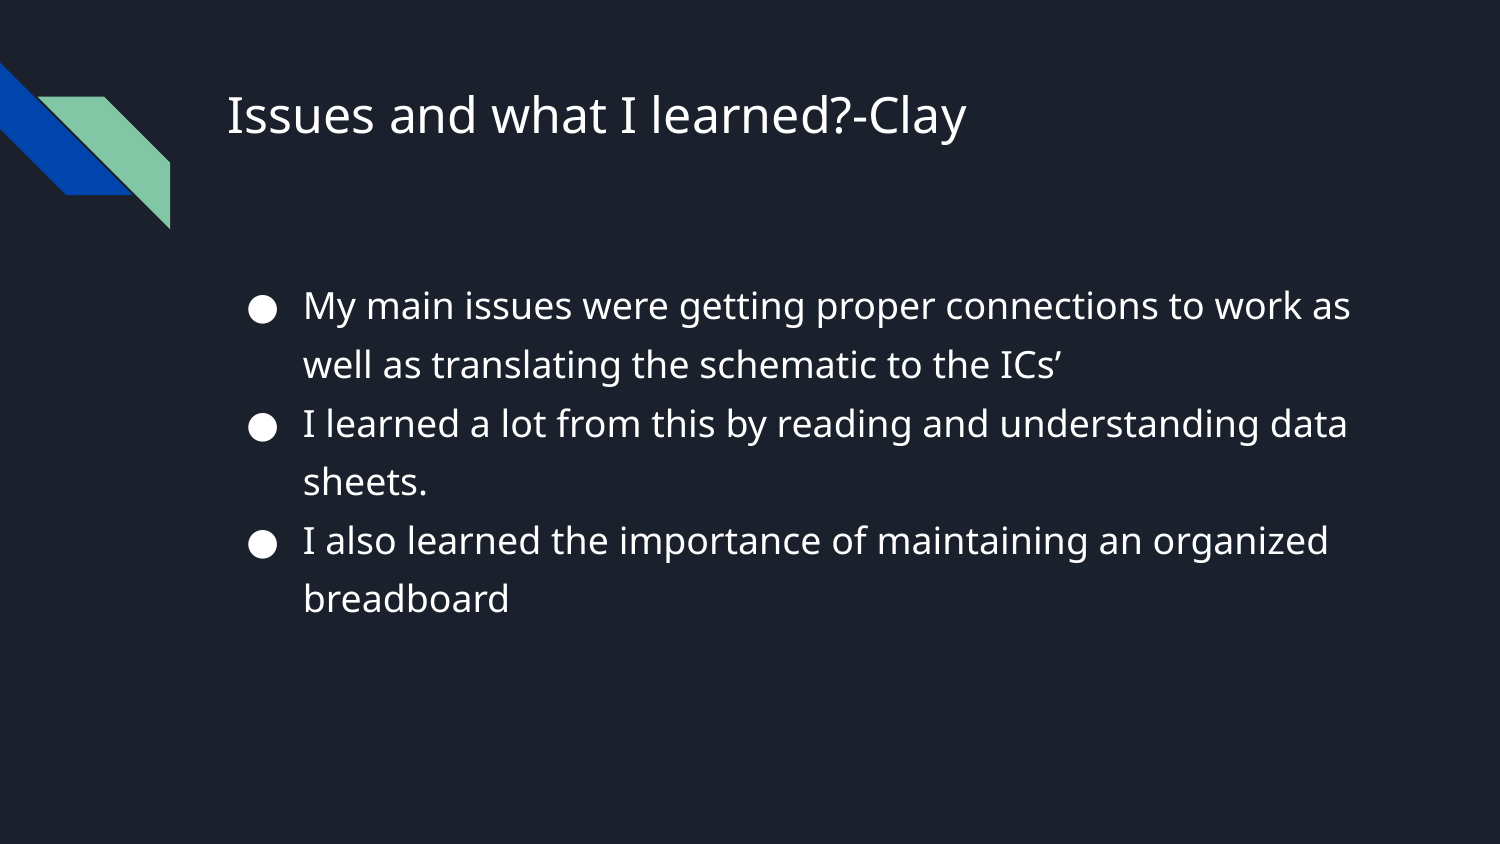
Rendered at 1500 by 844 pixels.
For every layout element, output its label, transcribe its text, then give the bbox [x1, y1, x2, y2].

title Issues and what I learned?-Clay [212, 64, 1368, 215]
list My main issues were getting proper connections to work as well as translating the schematic to the ICs’ I learned a lot from this by reading and understanding data sheets. I also learned the importance of maintaining an organized breadboard [212, 257, 1368, 735]
